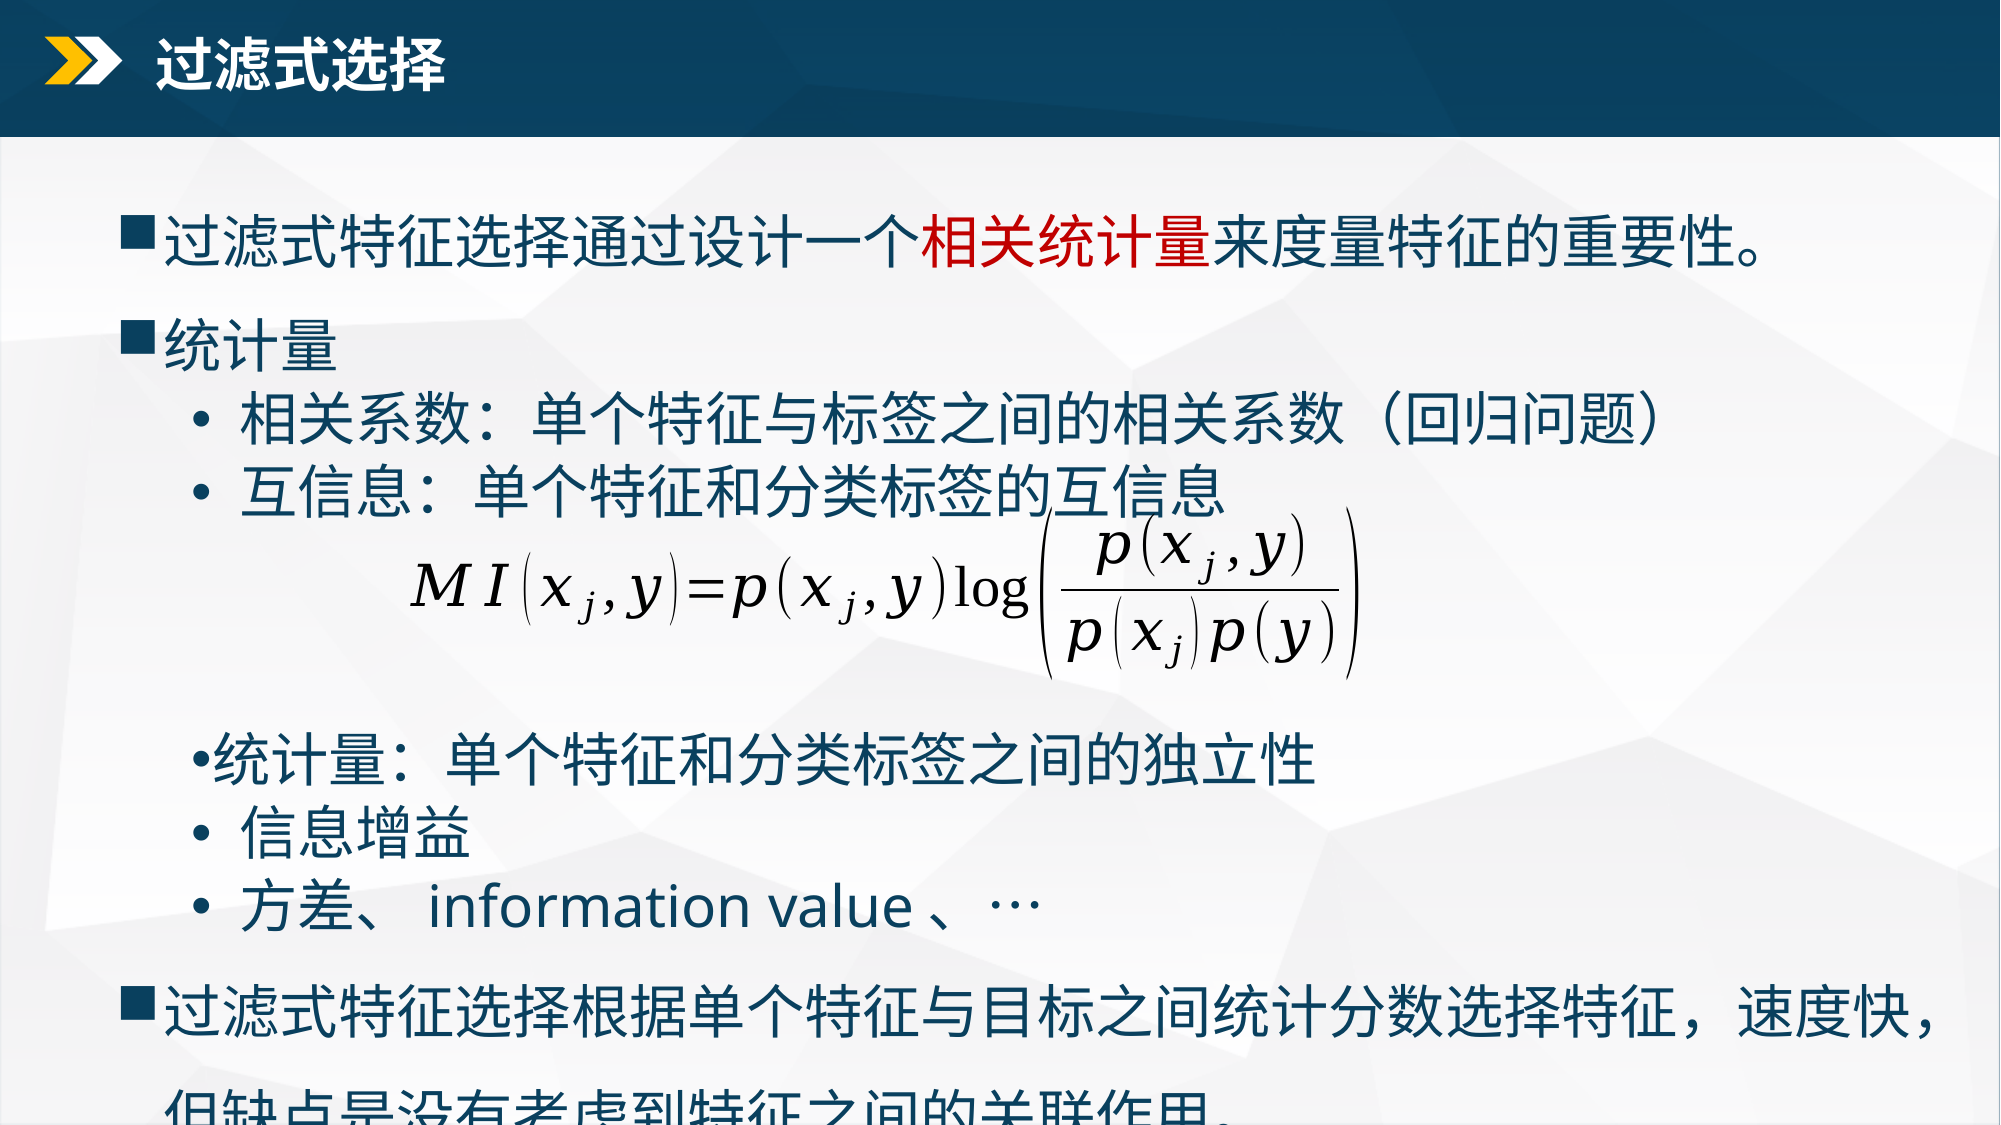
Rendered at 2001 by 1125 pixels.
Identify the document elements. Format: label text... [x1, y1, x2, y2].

picture [929, 1102, 941, 1115]
picture [884, 1109, 898, 1117]
picture [1166, 1097, 1180, 1107]
picture [1047, 1095, 1055, 1104]
list 过滤式选择 [140, 28, 1027, 93]
picture [293, 1111, 323, 1121]
picture [473, 1111, 498, 1117]
picture [0, 0, 2000, 1125]
picture [541, 1100, 552, 1106]
picture [190, 1097, 210, 1109]
picture [1185, 1111, 1200, 1121]
picture [1047, 1120, 1055, 1125]
picture [1047, 1107, 1055, 1116]
picture [929, 1118, 941, 1125]
picture [190, 1113, 210, 1125]
picture [884, 1121, 898, 1125]
picture [423, 1119, 441, 1125]
picture [1185, 1097, 1200, 1107]
picture [522, 1120, 532, 1125]
picture [473, 1121, 498, 1125]
picture [1166, 1111, 1180, 1121]
picture [262, 1103, 268, 1116]
